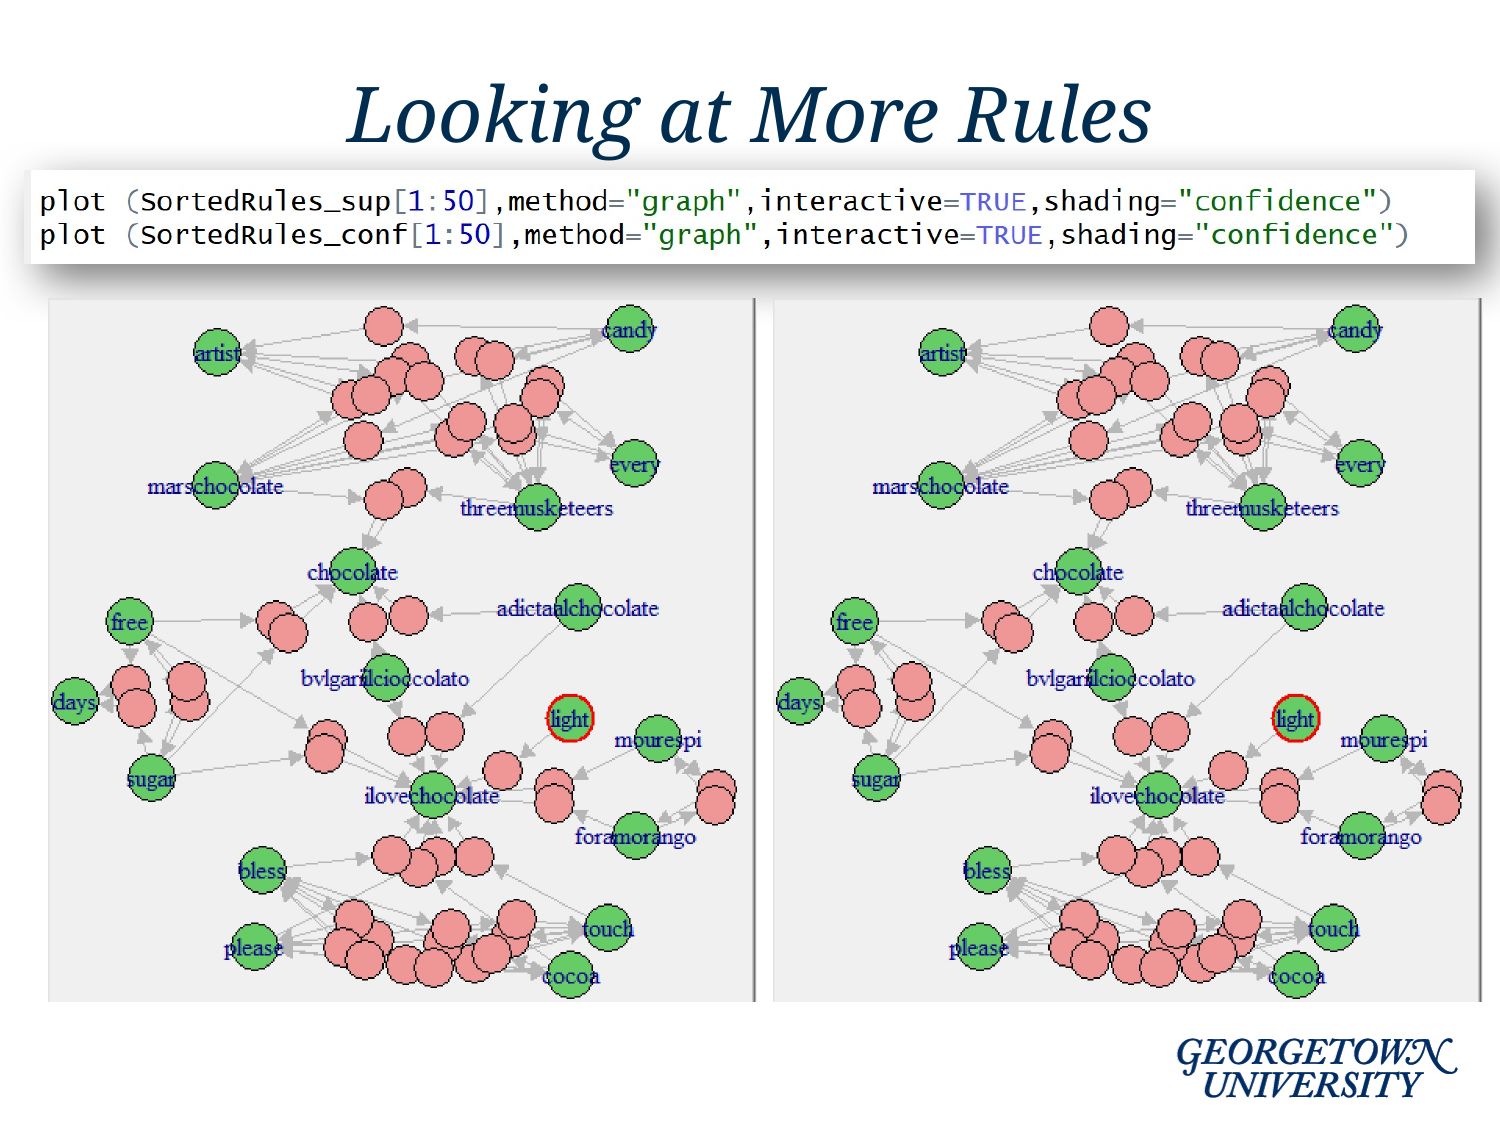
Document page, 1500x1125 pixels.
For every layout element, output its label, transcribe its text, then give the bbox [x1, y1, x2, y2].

picture [1, 3, 1500, 1125]
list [24, 169, 1476, 265]
title Looking at More Rules [75, 57, 1425, 152]
